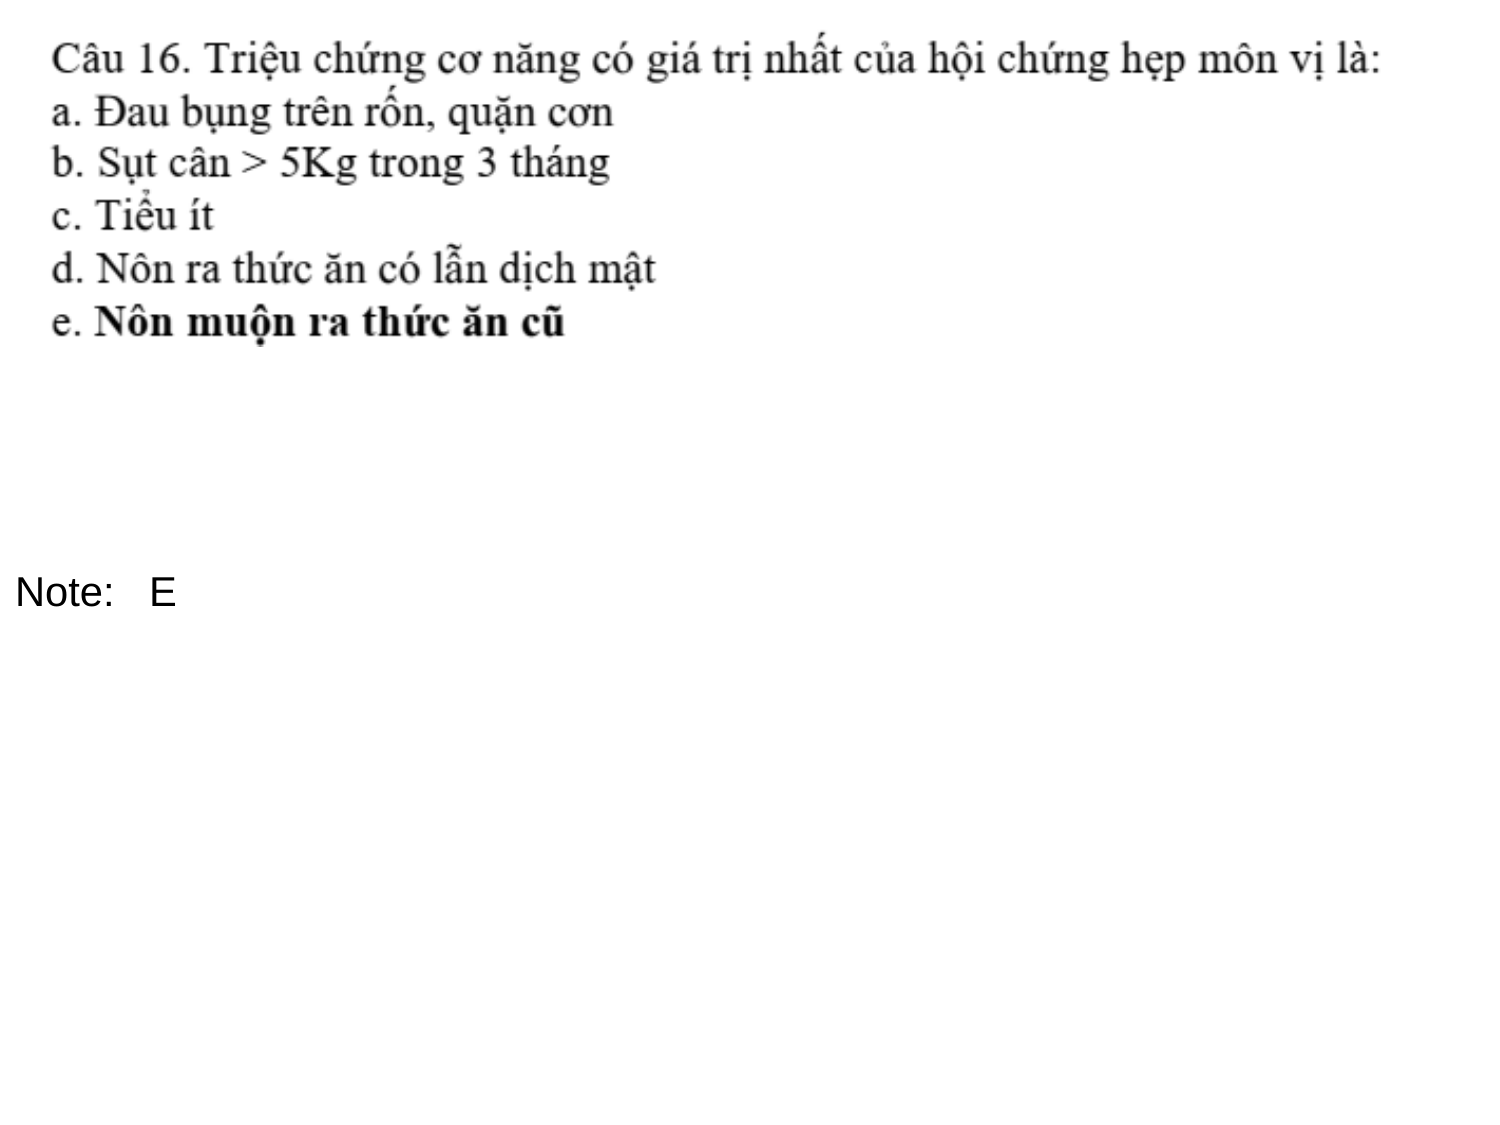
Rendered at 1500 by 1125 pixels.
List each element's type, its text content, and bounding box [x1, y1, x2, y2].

subtitle Note: E [0, 562, 1500, 1094]
picture [0, 0, 1448, 347]
